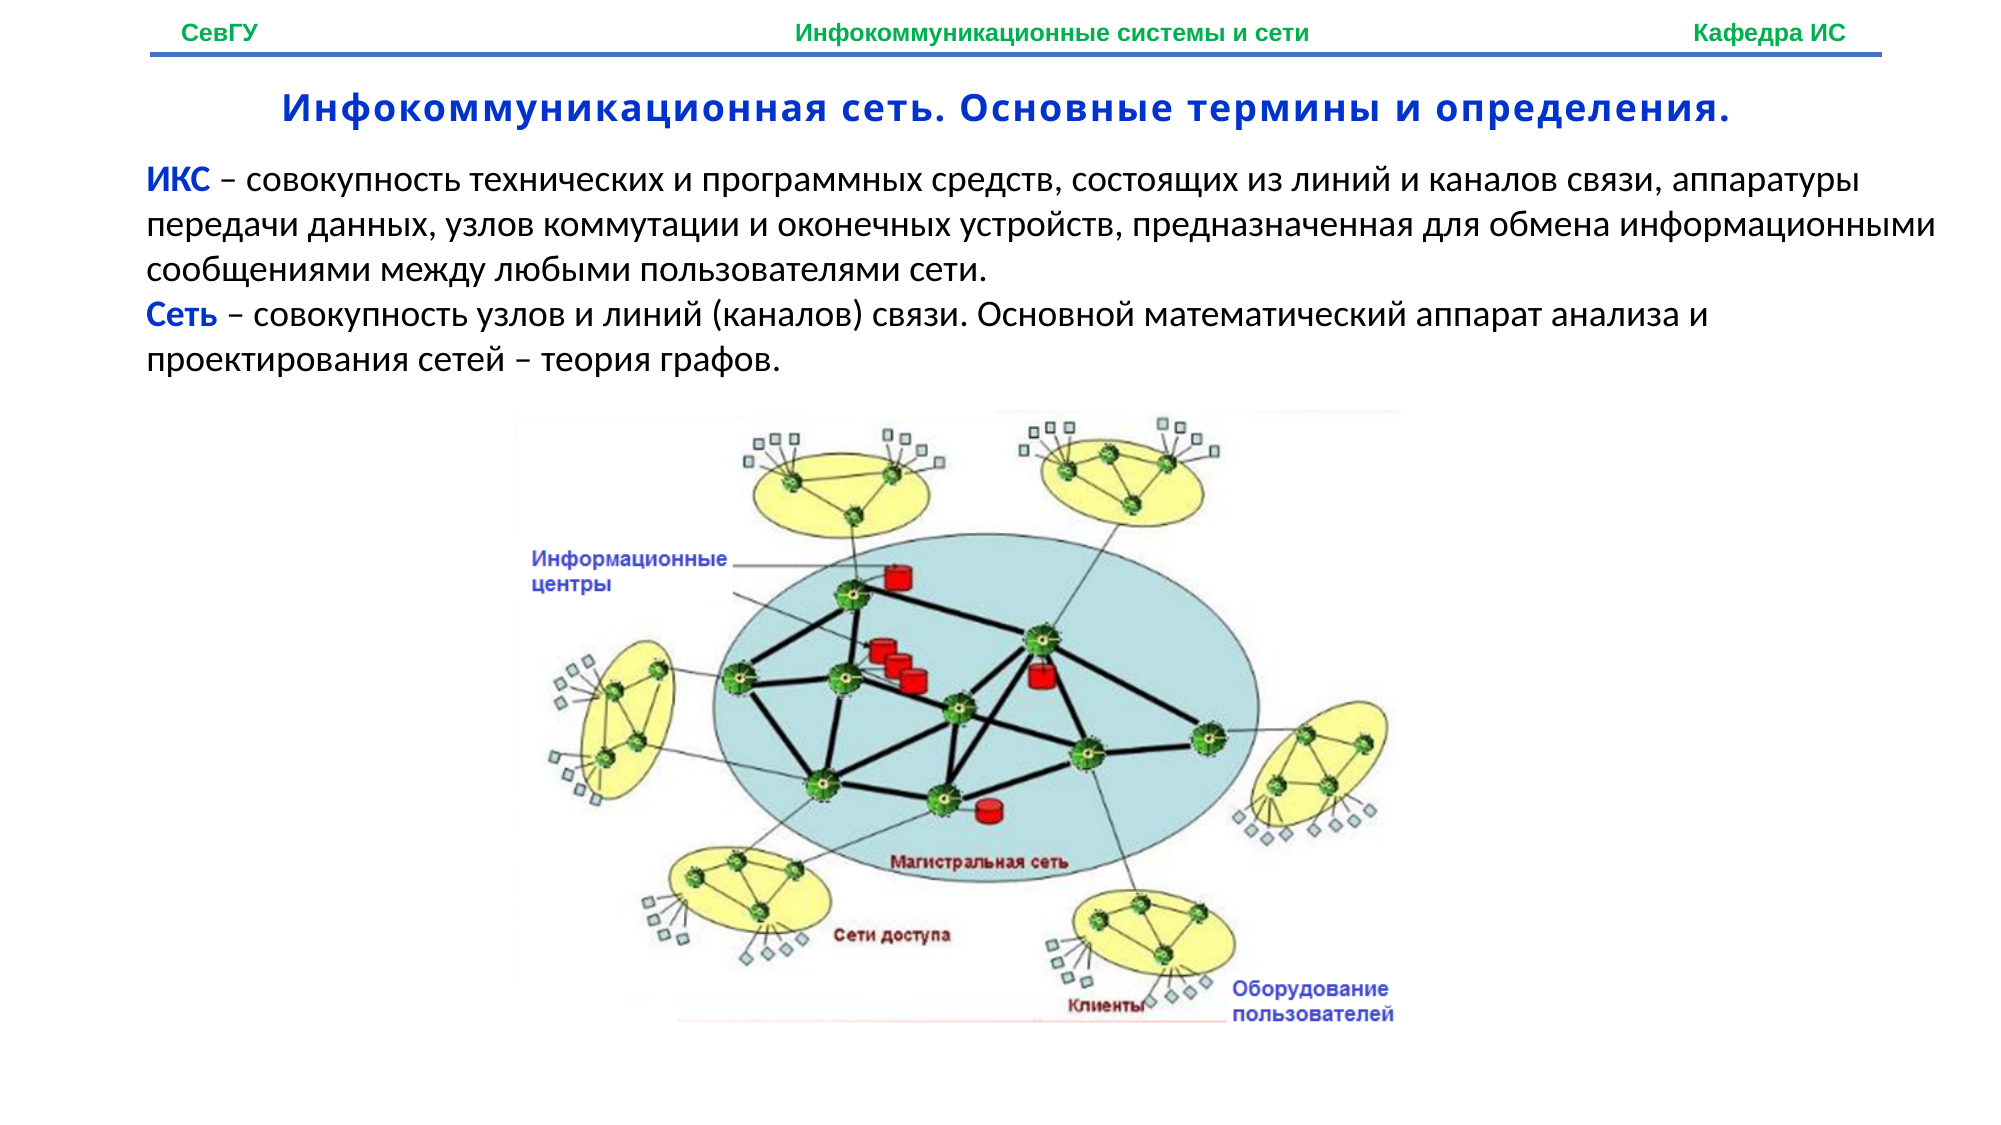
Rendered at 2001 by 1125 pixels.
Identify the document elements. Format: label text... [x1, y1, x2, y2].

picture [513, 404, 1426, 1049]
text_box ИКС – совокупность технических и программных средств, состоящих из линий и каналов связи, аппаратуры передачи данных, узлов коммутации и оконечных устройств, предназначенная для обмена информационными сообщениями между любыми пользователями сети. Сеть – совокупность узлов и линий (каналов) связи. Основной математический аппарат анализа и проектирования сетей – теория графов. [131, 146, 1964, 387]
text_box СевГУ Инфокоммуникационные системы и сети Кафедра ИС [150, 9, 1882, 52]
text_box Инфокоммуникационная сеть. Основные термины и определения. [131, 76, 1882, 137]
